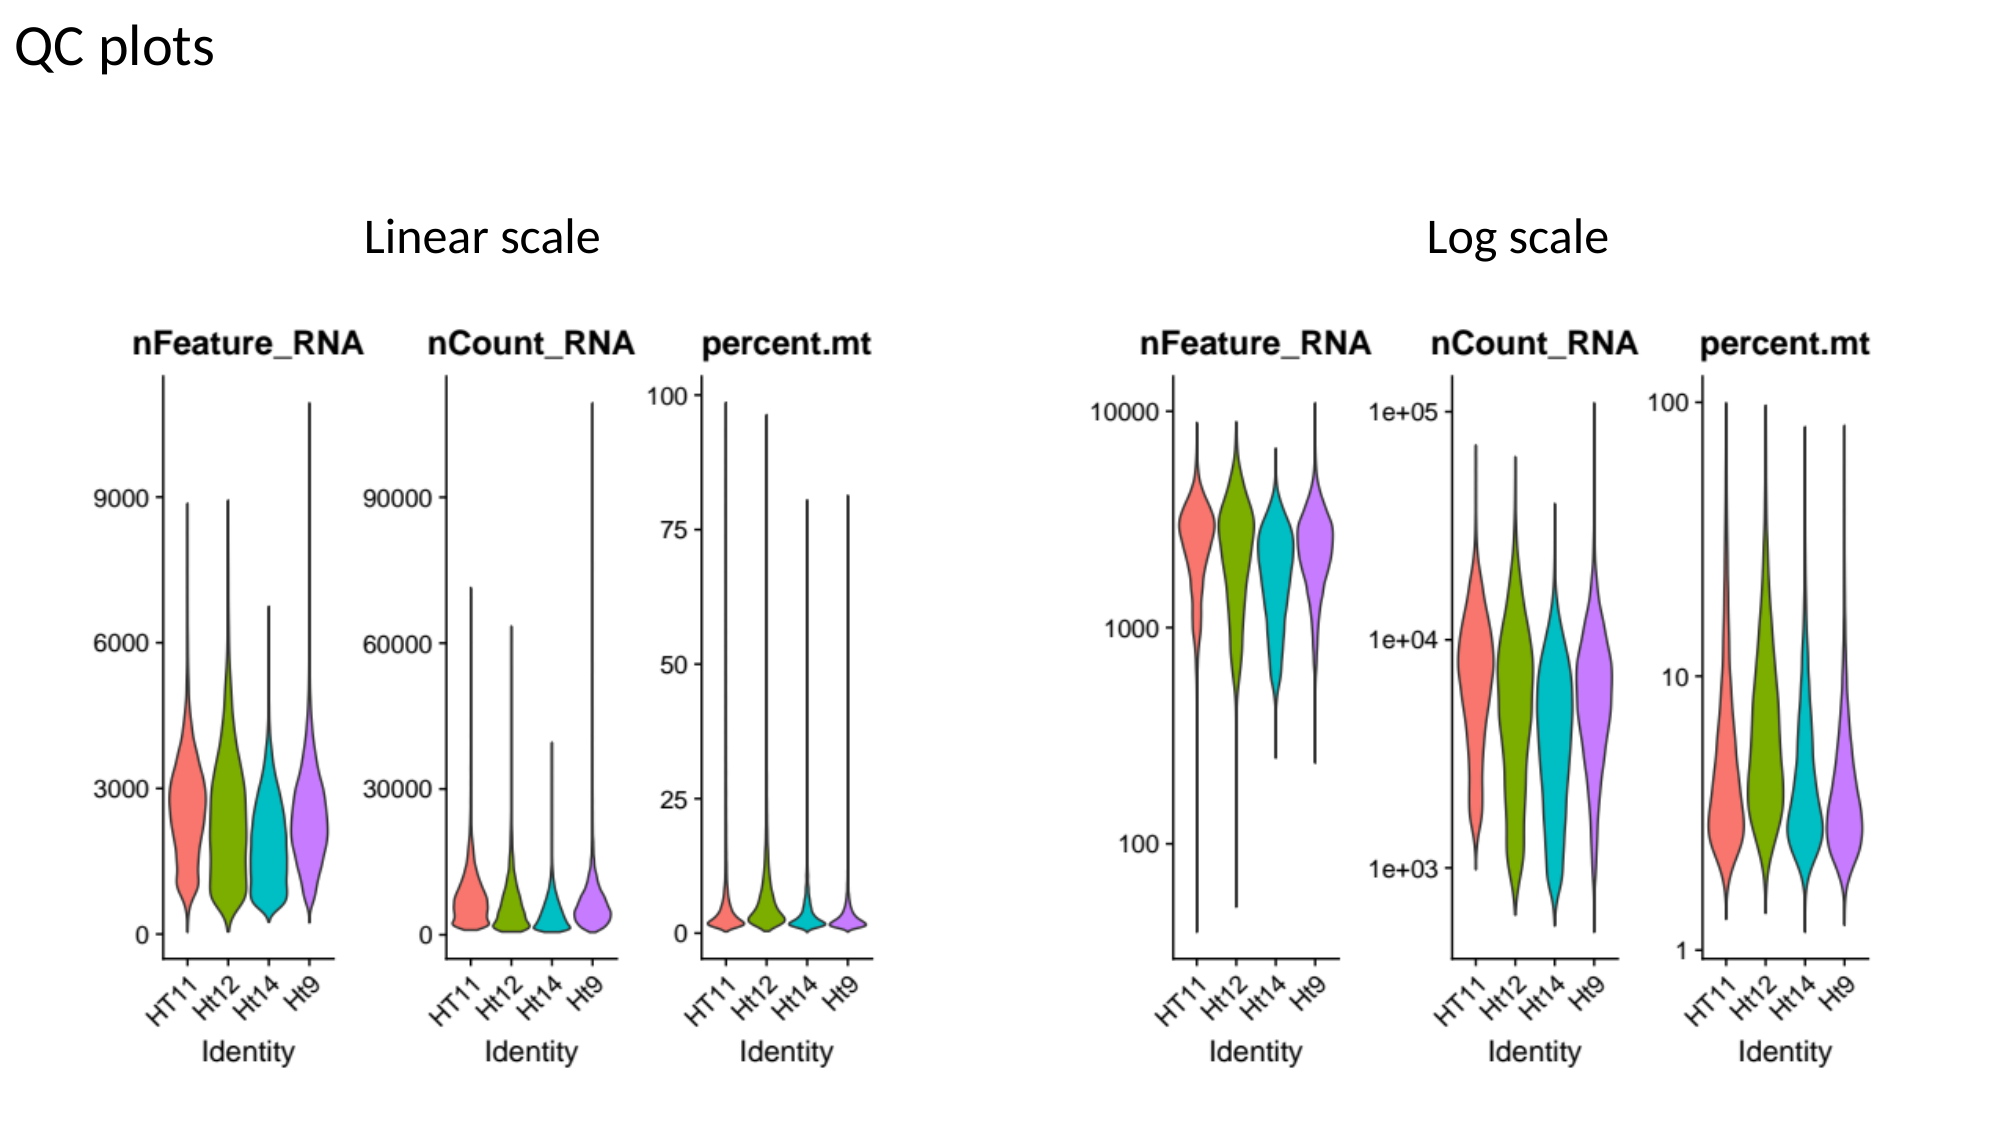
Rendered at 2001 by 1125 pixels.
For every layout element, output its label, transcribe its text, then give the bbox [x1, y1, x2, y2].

picture [68, 305, 894, 1090]
text_box QC plots [0, 0, 1982, 85]
text_box Log scale [1411, 195, 1715, 271]
picture [1064, 305, 1890, 1090]
text_box Linear scale [349, 195, 652, 271]
